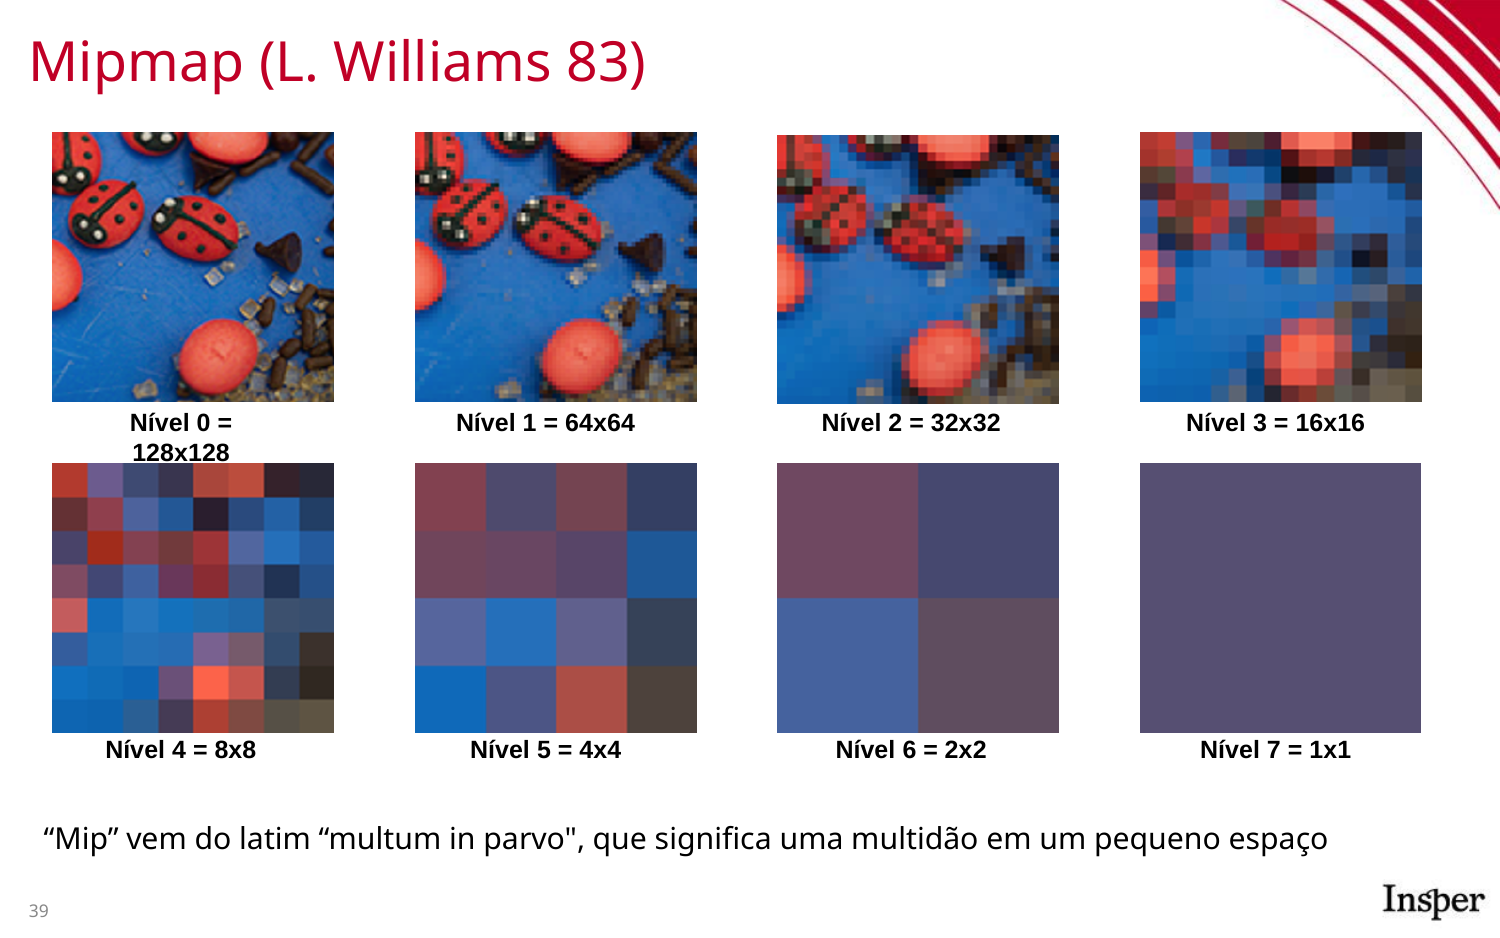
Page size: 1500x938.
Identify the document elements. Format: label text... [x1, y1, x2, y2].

slide_number 39 [0, 887, 78, 938]
text_box Nível 1 = 64x64 [427, 411, 665, 462]
text_box Nível 3 = 16x16 [1157, 411, 1395, 462]
text_box Nível 2 = 32x32 [792, 412, 1030, 462]
text_box Nível 7 = 1x1 [1157, 742, 1395, 790]
title Mipmap (L. Williams 83) [13, 18, 1397, 104]
text_box Nível 6 = 2x2 [792, 742, 1030, 790]
picture [52, 0, 1500, 938]
text_box Nível 4 = 8x8 [62, 742, 300, 790]
text_box Nível 0 = 128x128 [62, 411, 300, 462]
list “Mip” vem do latim “multum in parvo", que significa uma multidão em um pequeno espaço [28, 812, 1473, 876]
text_box Nível 5 = 4x4 [427, 742, 665, 790]
